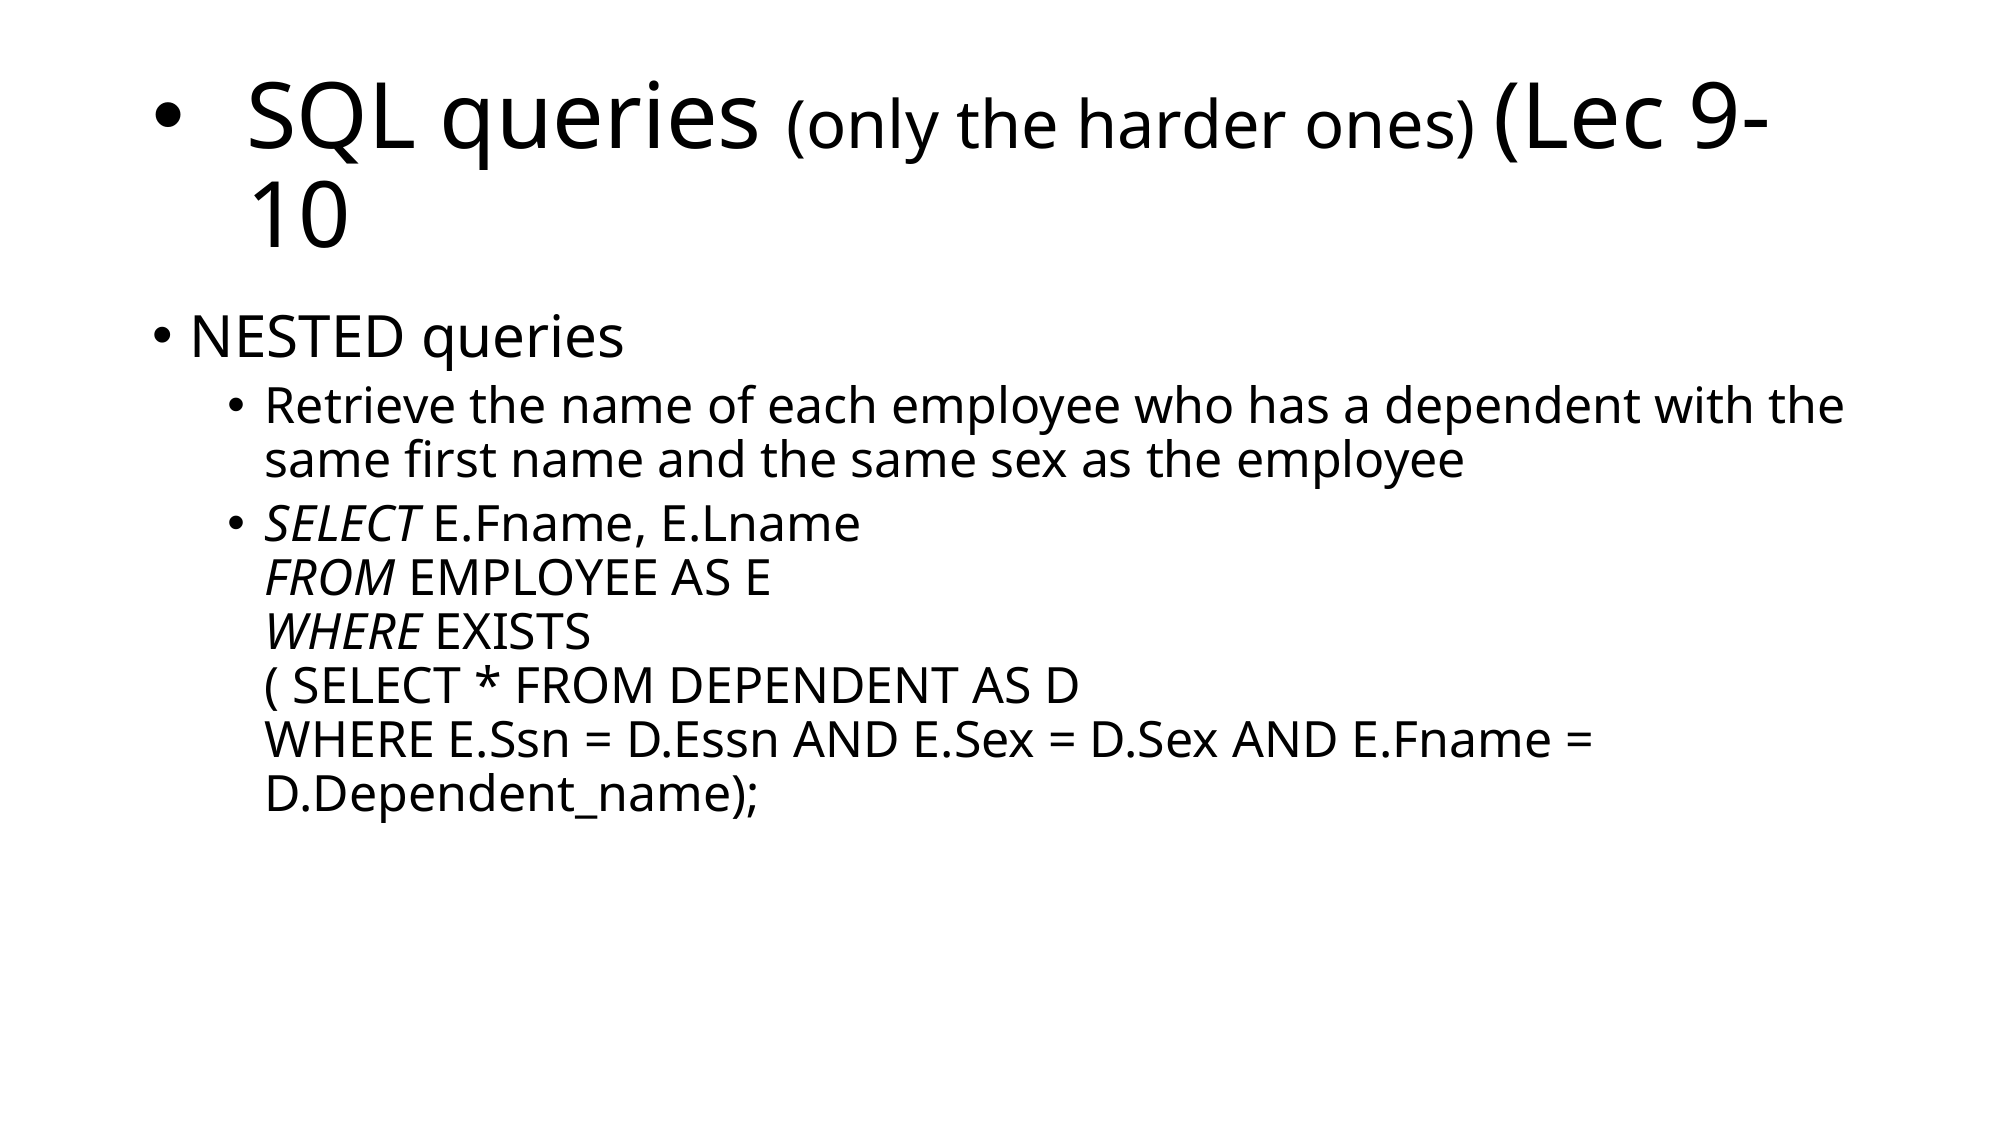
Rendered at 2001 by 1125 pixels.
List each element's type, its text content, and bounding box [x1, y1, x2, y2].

title SQL queries (only the harder ones) (Lec 9-10 [137, 59, 1863, 278]
list NESTED queries Retrieve the name of each employee who has a dependent with the same first name and the same sex as the employee SELECT E.Fname, E.Lname FROM EMPLOYEE AS E WHERE EXISTS ( SELECT * FROM DEPENDENT AS D WHERE E.Ssn = D.Essn AND E.Sex = D.Sex AND E.Fname = D.Dependent_name); [137, 299, 1863, 1014]
